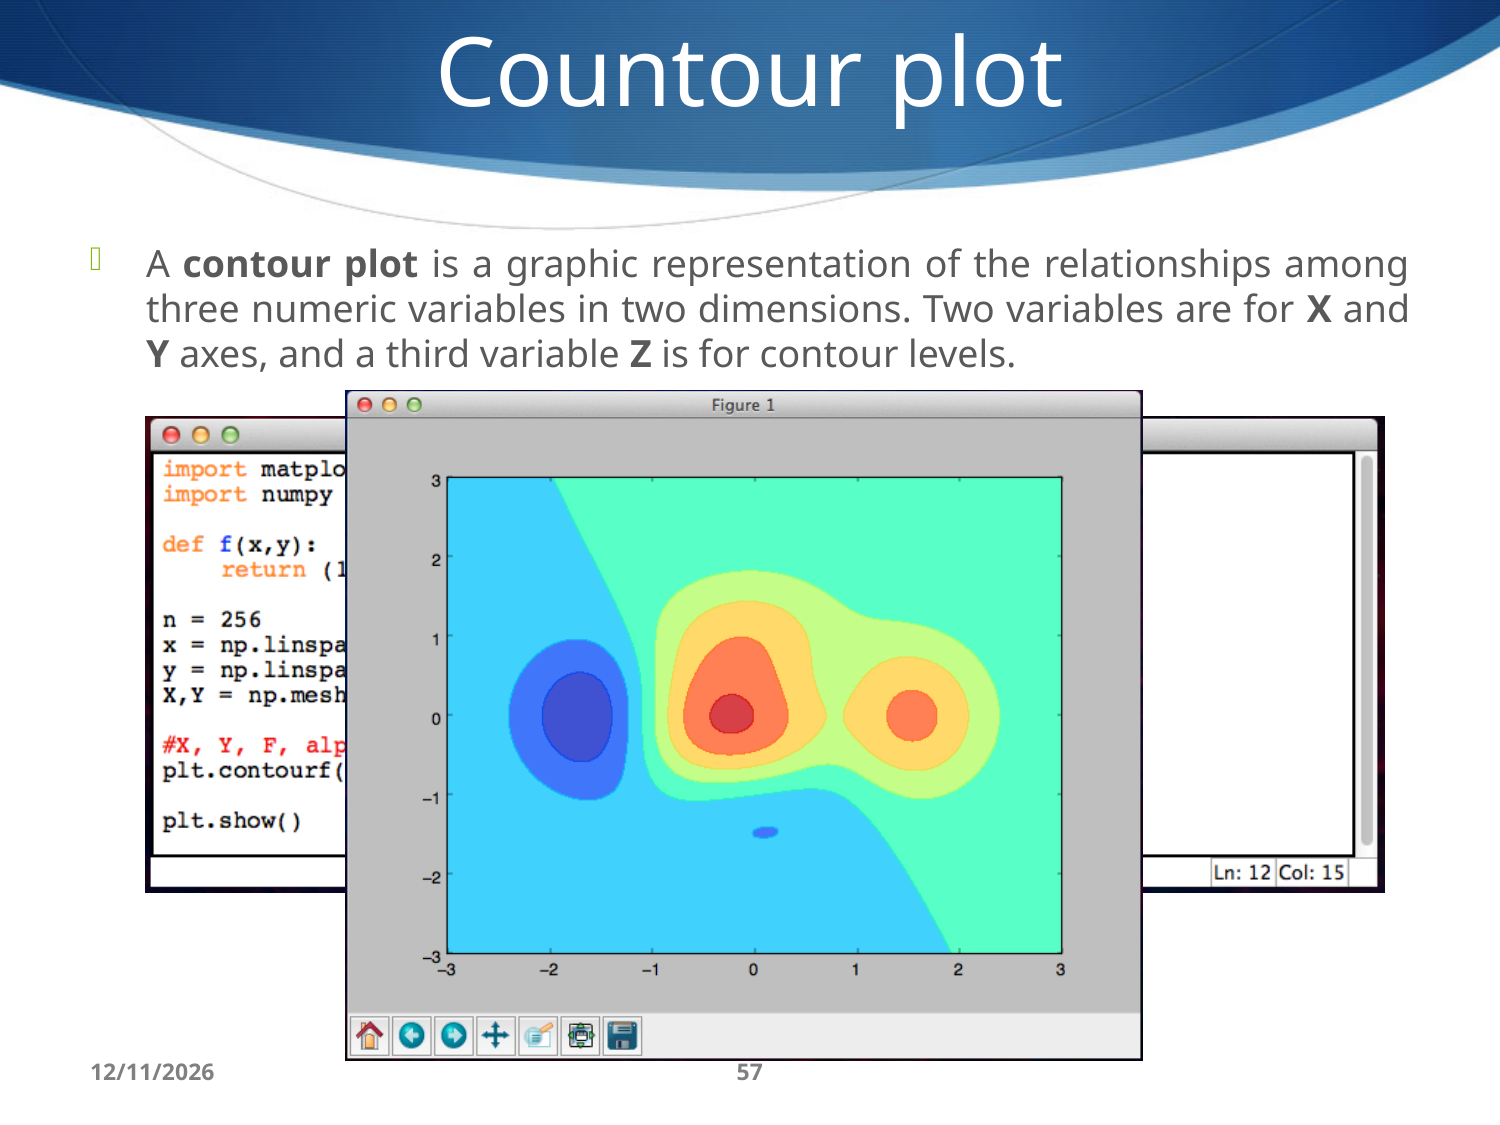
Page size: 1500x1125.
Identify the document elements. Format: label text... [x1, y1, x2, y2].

text_box A contour plot is a graphic representation of the relationships among three numeric variables in two dimensions. Two variables are for X and Y axes, and a third variable Z is for contour levels. [74, 232, 1425, 390]
picture [0, 0, 1500, 1125]
slide_number 57 [706, 1070, 794, 1103]
text_box Countour plot [74, 3, 1425, 191]
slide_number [75, 1042, 425, 1103]
